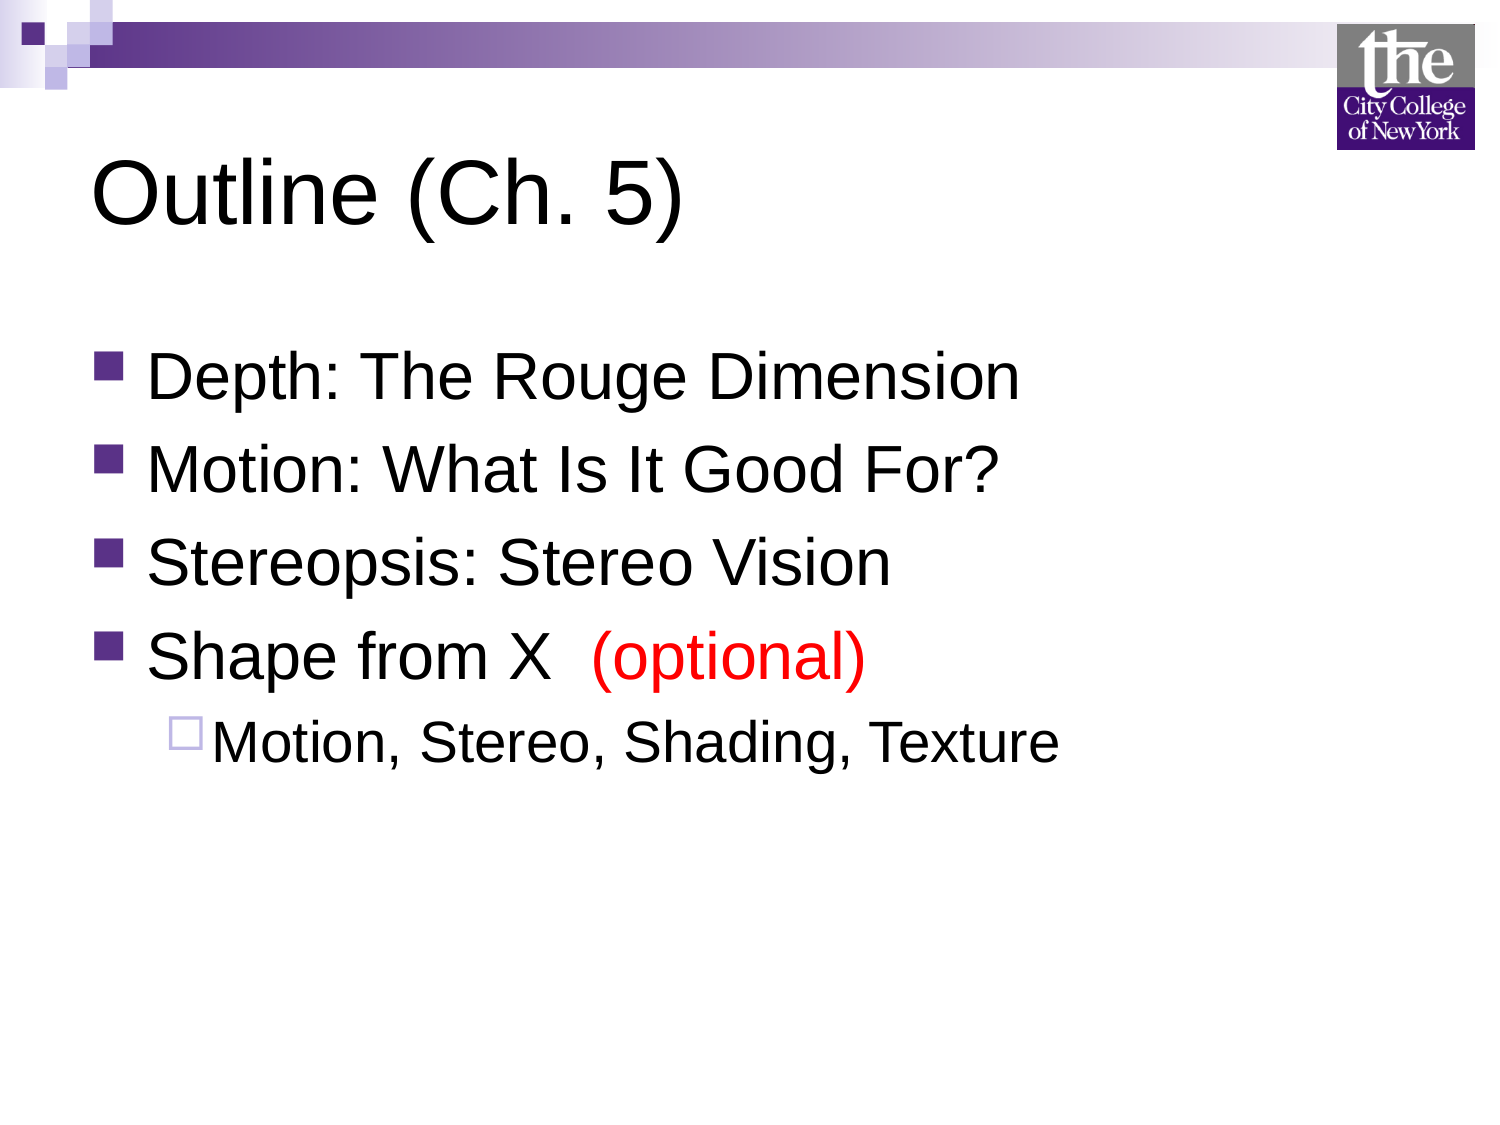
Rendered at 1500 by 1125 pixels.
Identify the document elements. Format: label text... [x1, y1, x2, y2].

title Outline (Ch. 5) [74, 74, 1426, 301]
list Depth: The Rouge Dimension Motion: What Is It Good For? Stereopsis: Stereo Vision Shape from X (optional) Motion, Stereo, Shading, Texture [74, 324, 1426, 963]
picture [1337, 24, 1475, 150]
